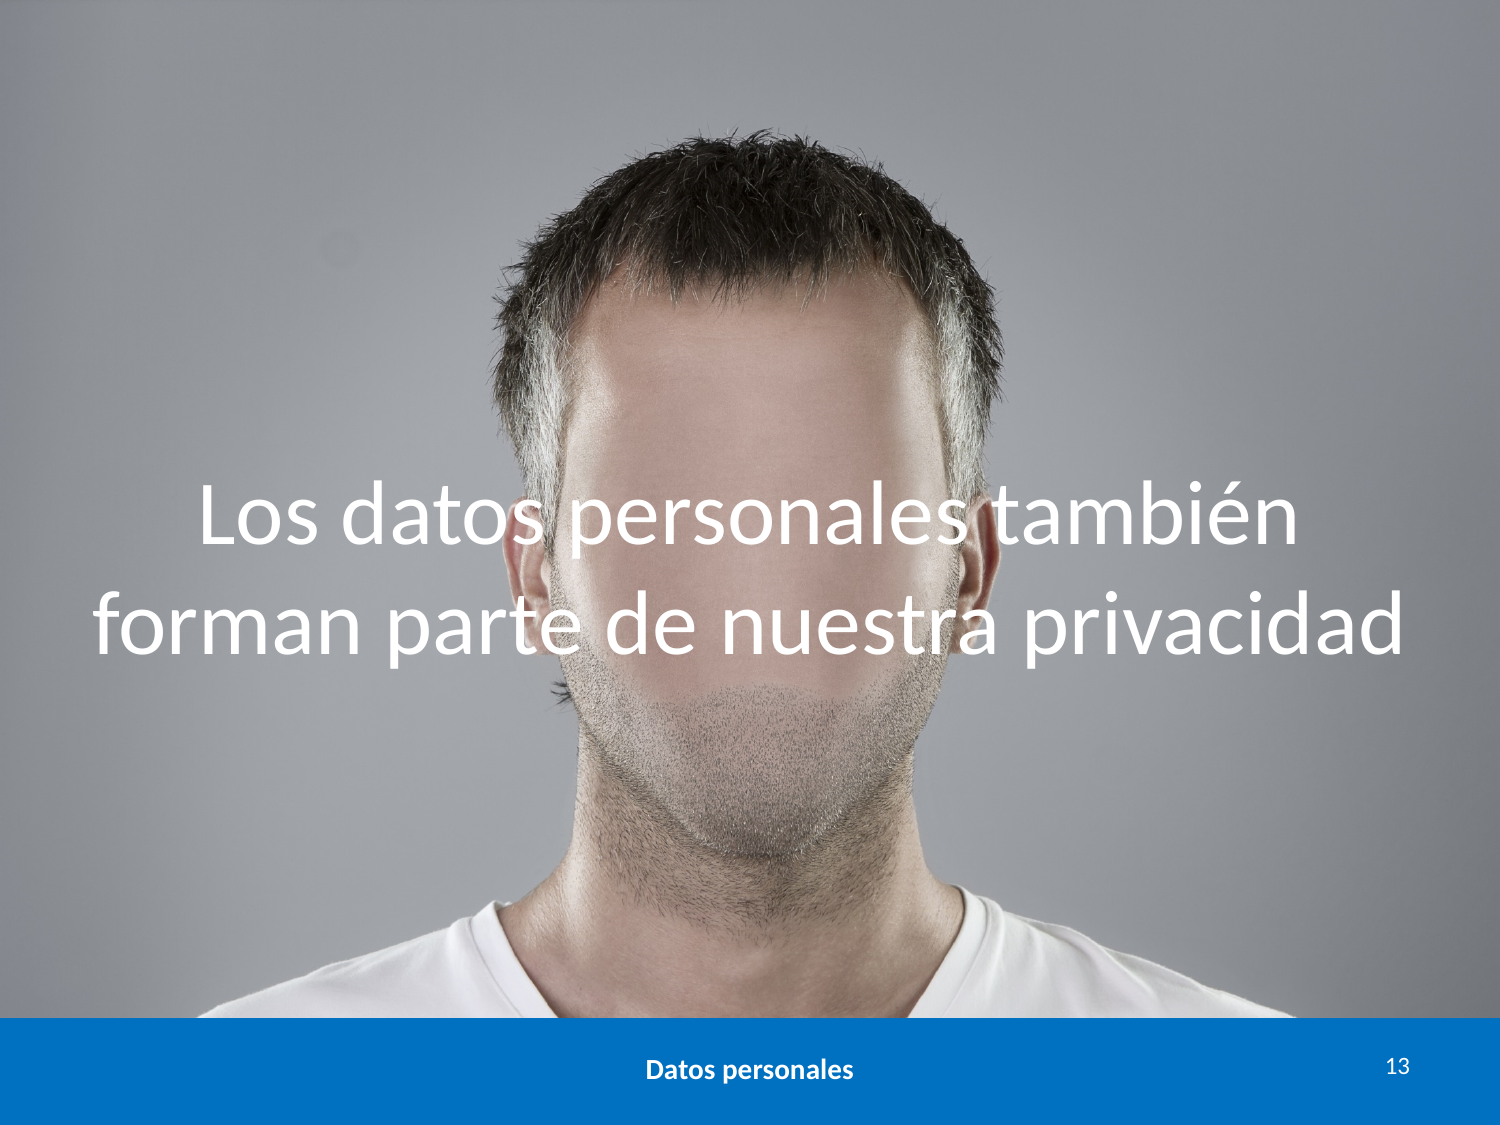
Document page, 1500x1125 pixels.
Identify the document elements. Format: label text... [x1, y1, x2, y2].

slide_number 13 [1074, 1042, 1425, 1103]
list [0, 0, 1500, 1018]
footer Datos personales [478, 1042, 1022, 1103]
